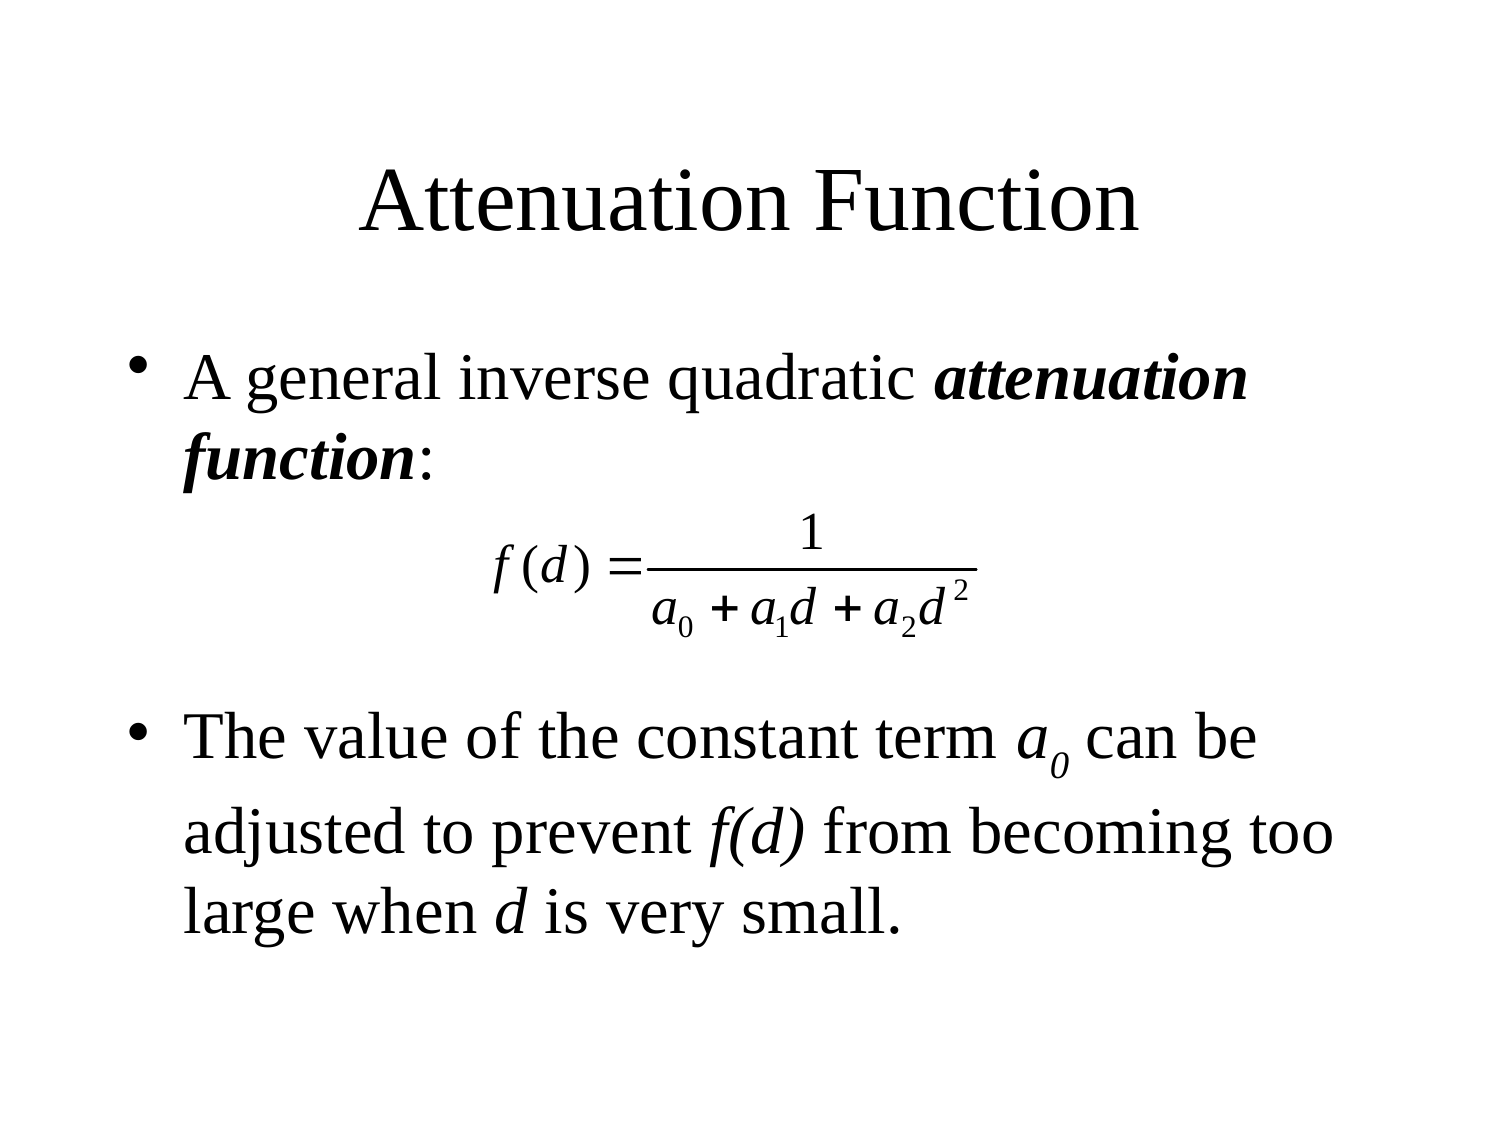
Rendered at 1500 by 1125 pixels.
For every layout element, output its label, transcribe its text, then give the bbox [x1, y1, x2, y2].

title Attenuation Function [112, 99, 1388, 288]
list A general inverse quadratic attenuation function: The value of the constant term a0 can be adjusted to prevent f(d) from becoming too large when d is very small. [112, 324, 1388, 1001]
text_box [474, 497, 988, 651]
